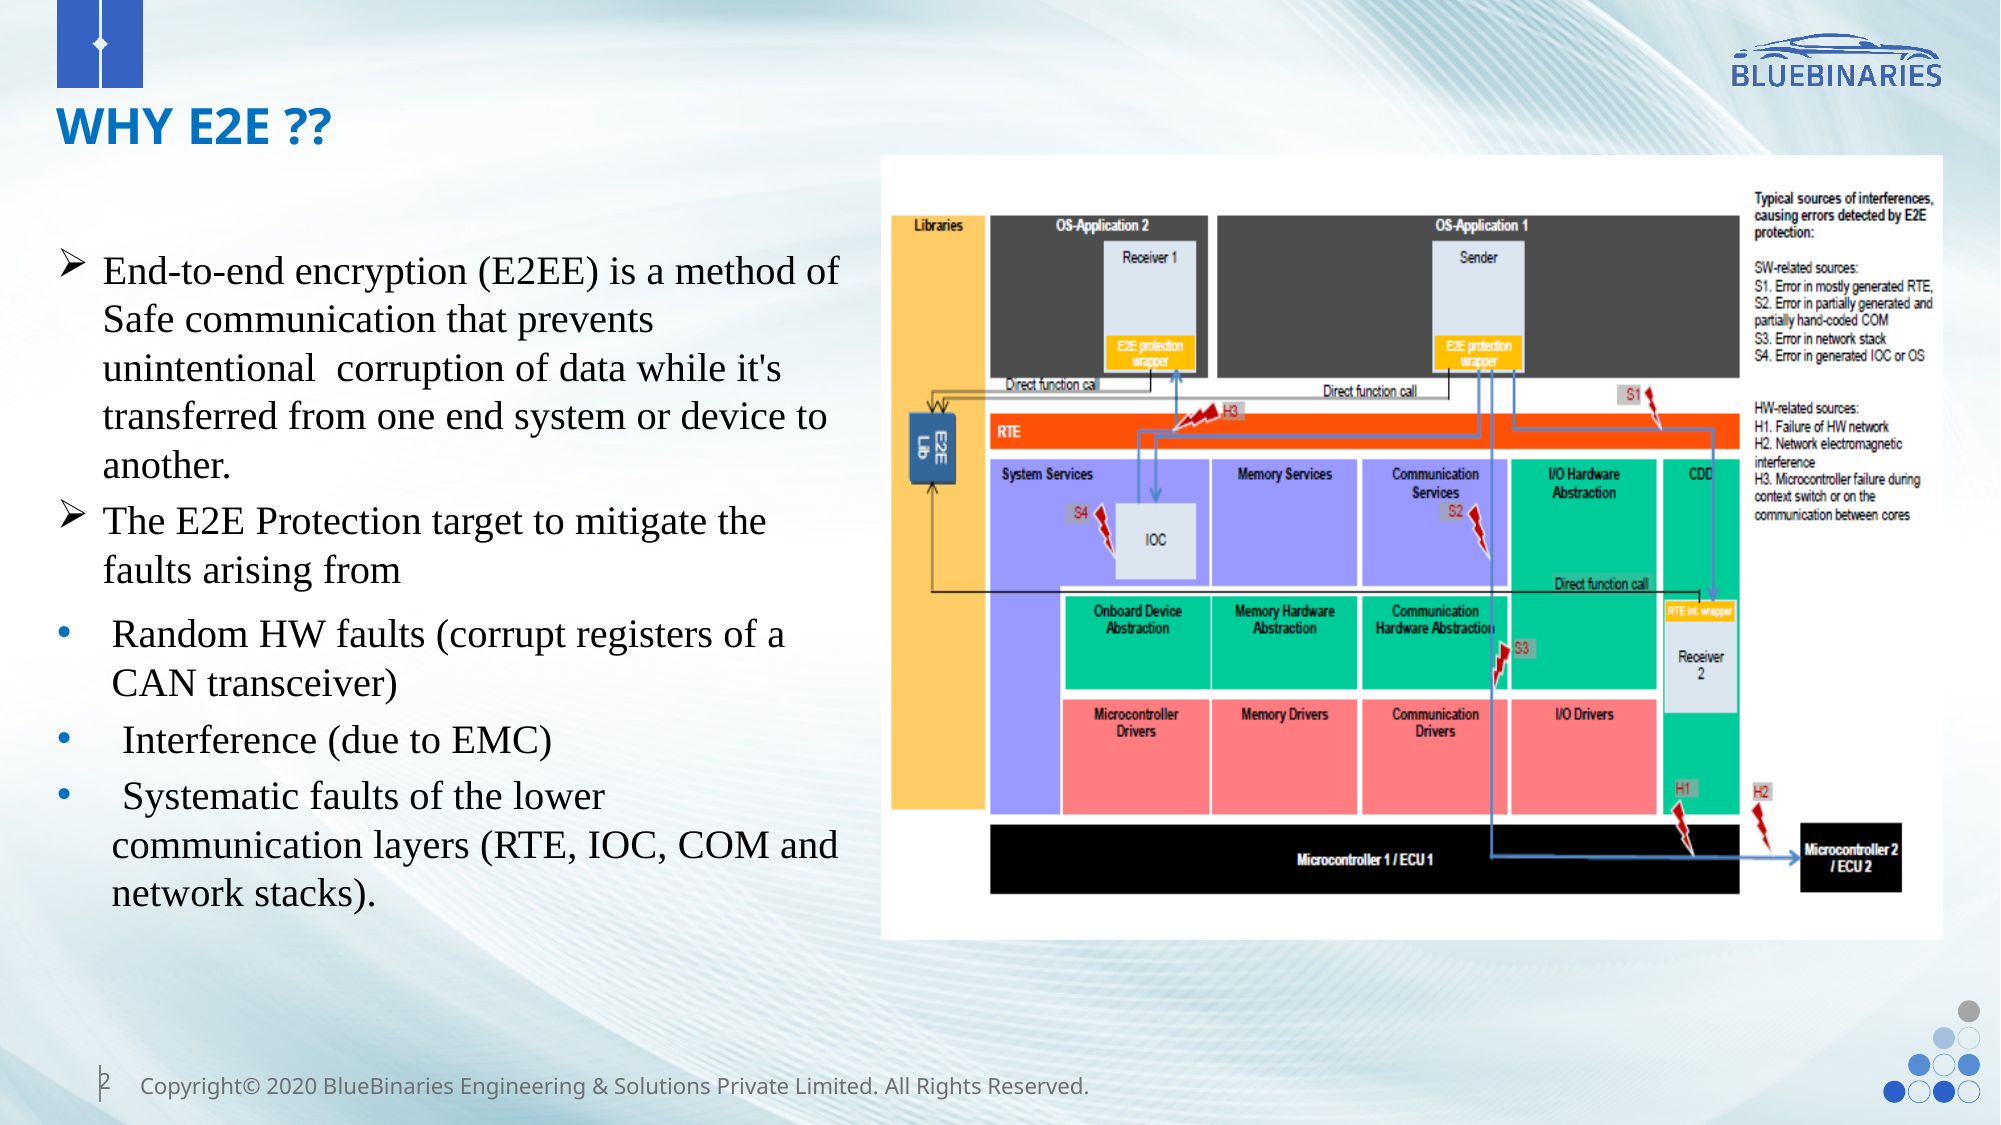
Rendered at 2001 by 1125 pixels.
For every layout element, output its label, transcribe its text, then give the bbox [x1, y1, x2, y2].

picture [0, 0, 2001, 1125]
text_box End-to-end encryption (E2EE) is a method of Safe communication that prevents unintentional corruption of data while it's transferred from one end system or device to another. The E2E Protection target to mitigate the faults arising from Random HW faults (corrupt registers of a CAN transceiver) Interference (due to EMC) Systematic faults of the lower communication layers (RTE, IOC, COM and network stacks). [57, 243, 850, 921]
title WHY E2E ?? [56, 94, 1947, 156]
